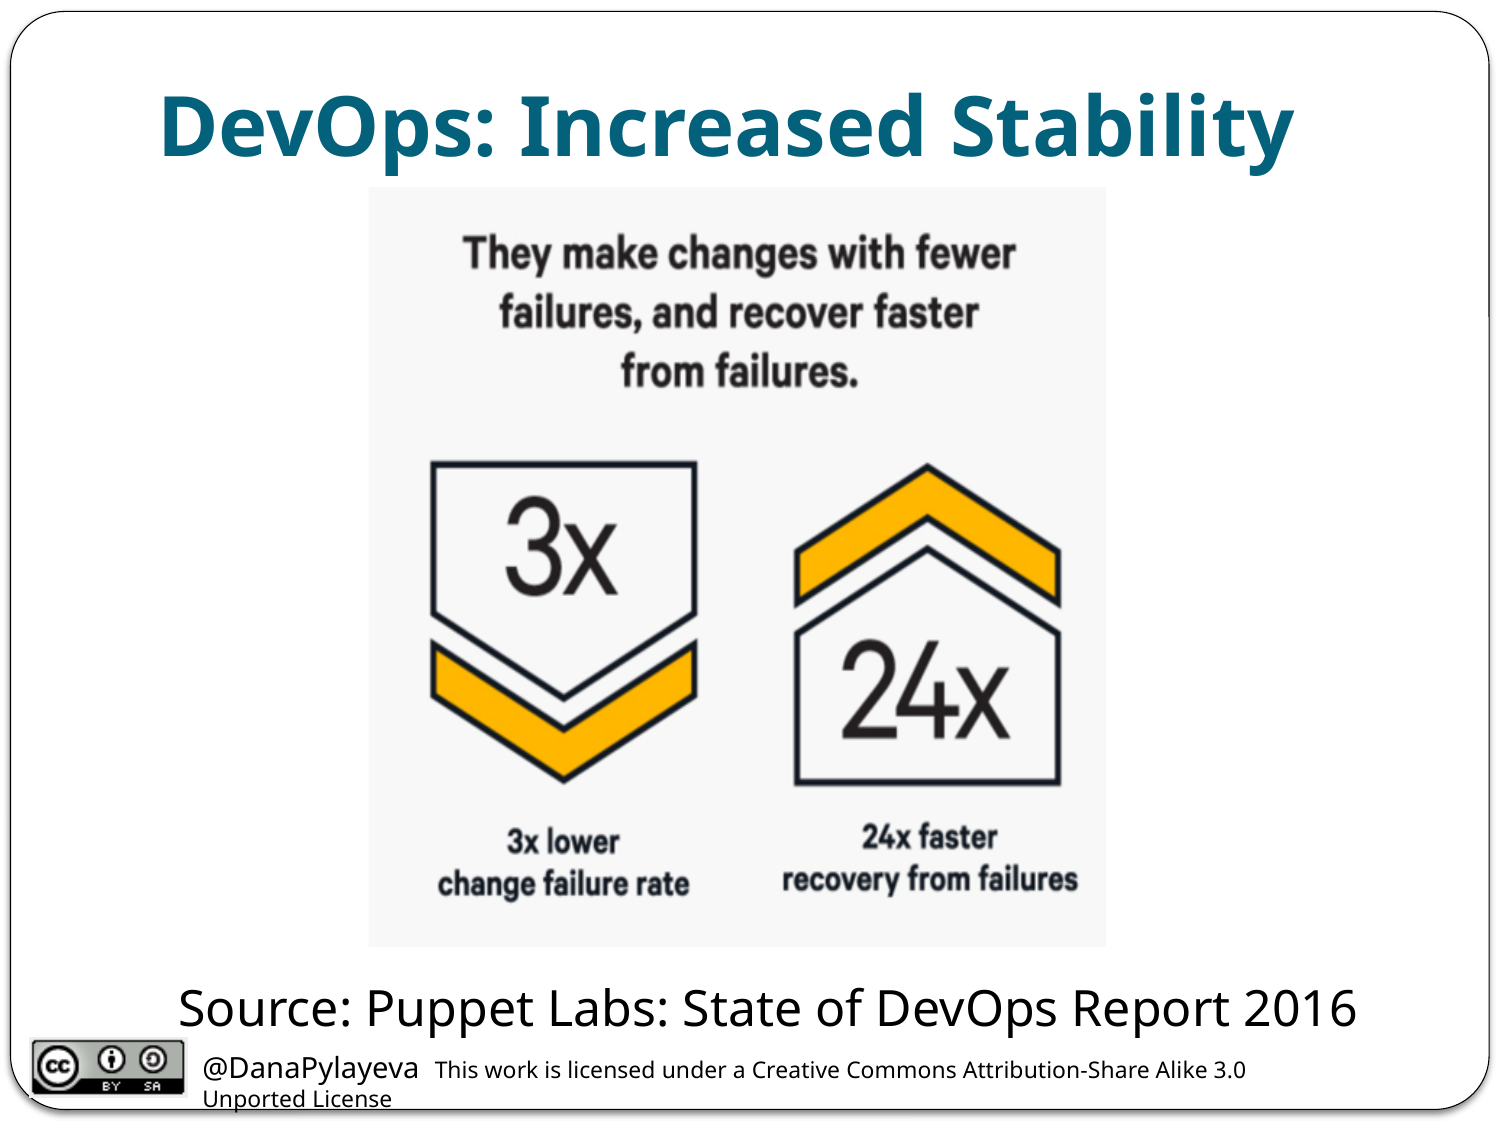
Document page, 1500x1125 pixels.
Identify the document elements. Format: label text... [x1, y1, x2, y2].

picture [368, 187, 1107, 947]
title DevOps: Increased Stability [0, 42, 1475, 211]
text_box Source: Puppet Labs: State of DevOps Report 2016 [163, 969, 1374, 1045]
picture [29, 1037, 188, 1098]
